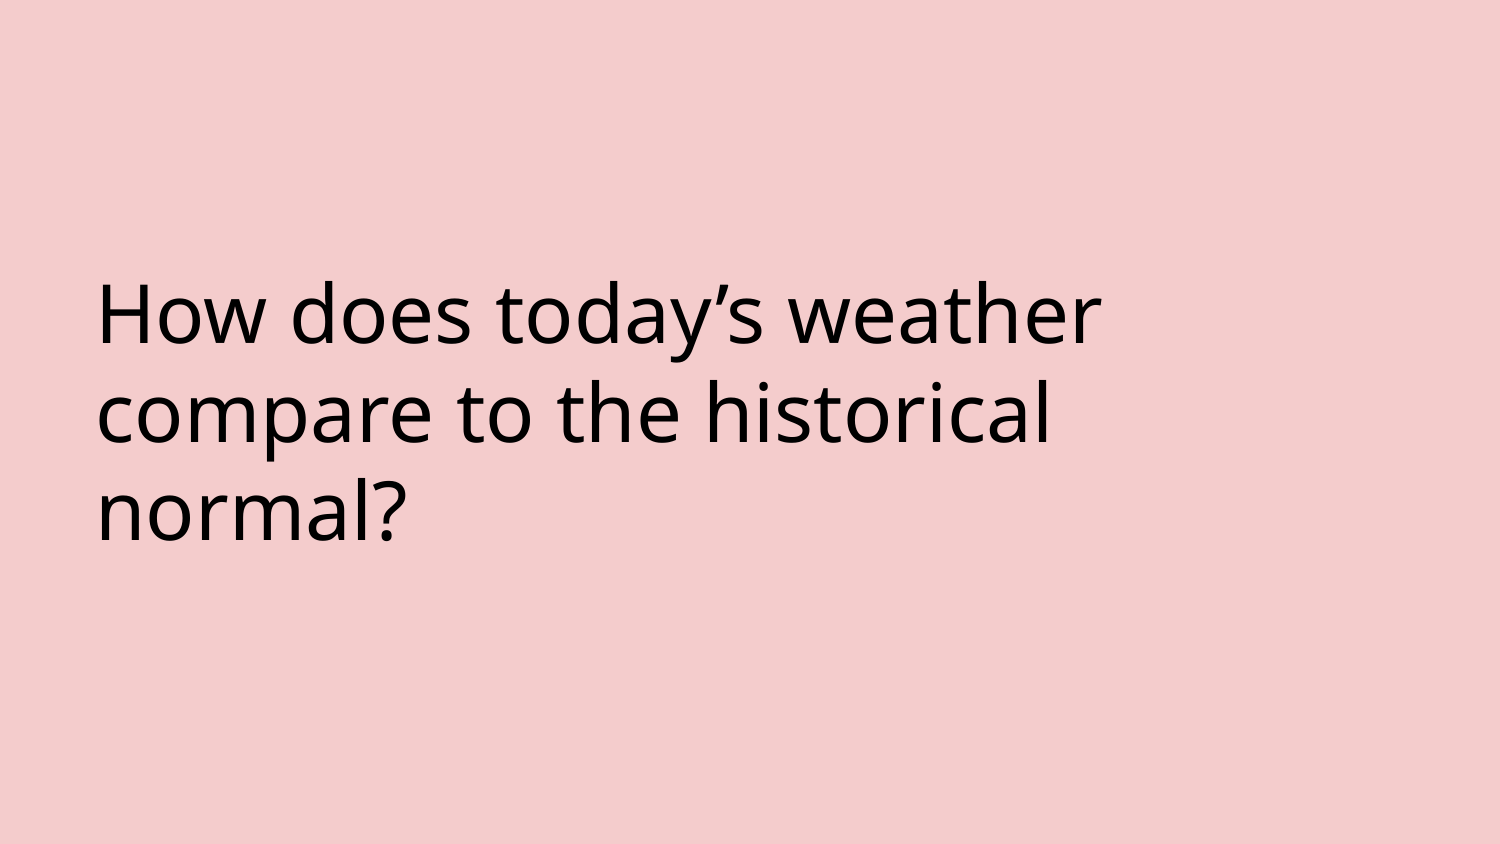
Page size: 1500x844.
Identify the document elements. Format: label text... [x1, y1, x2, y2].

title How does today’s weather compare to the historical normal? [80, 73, 1125, 745]
